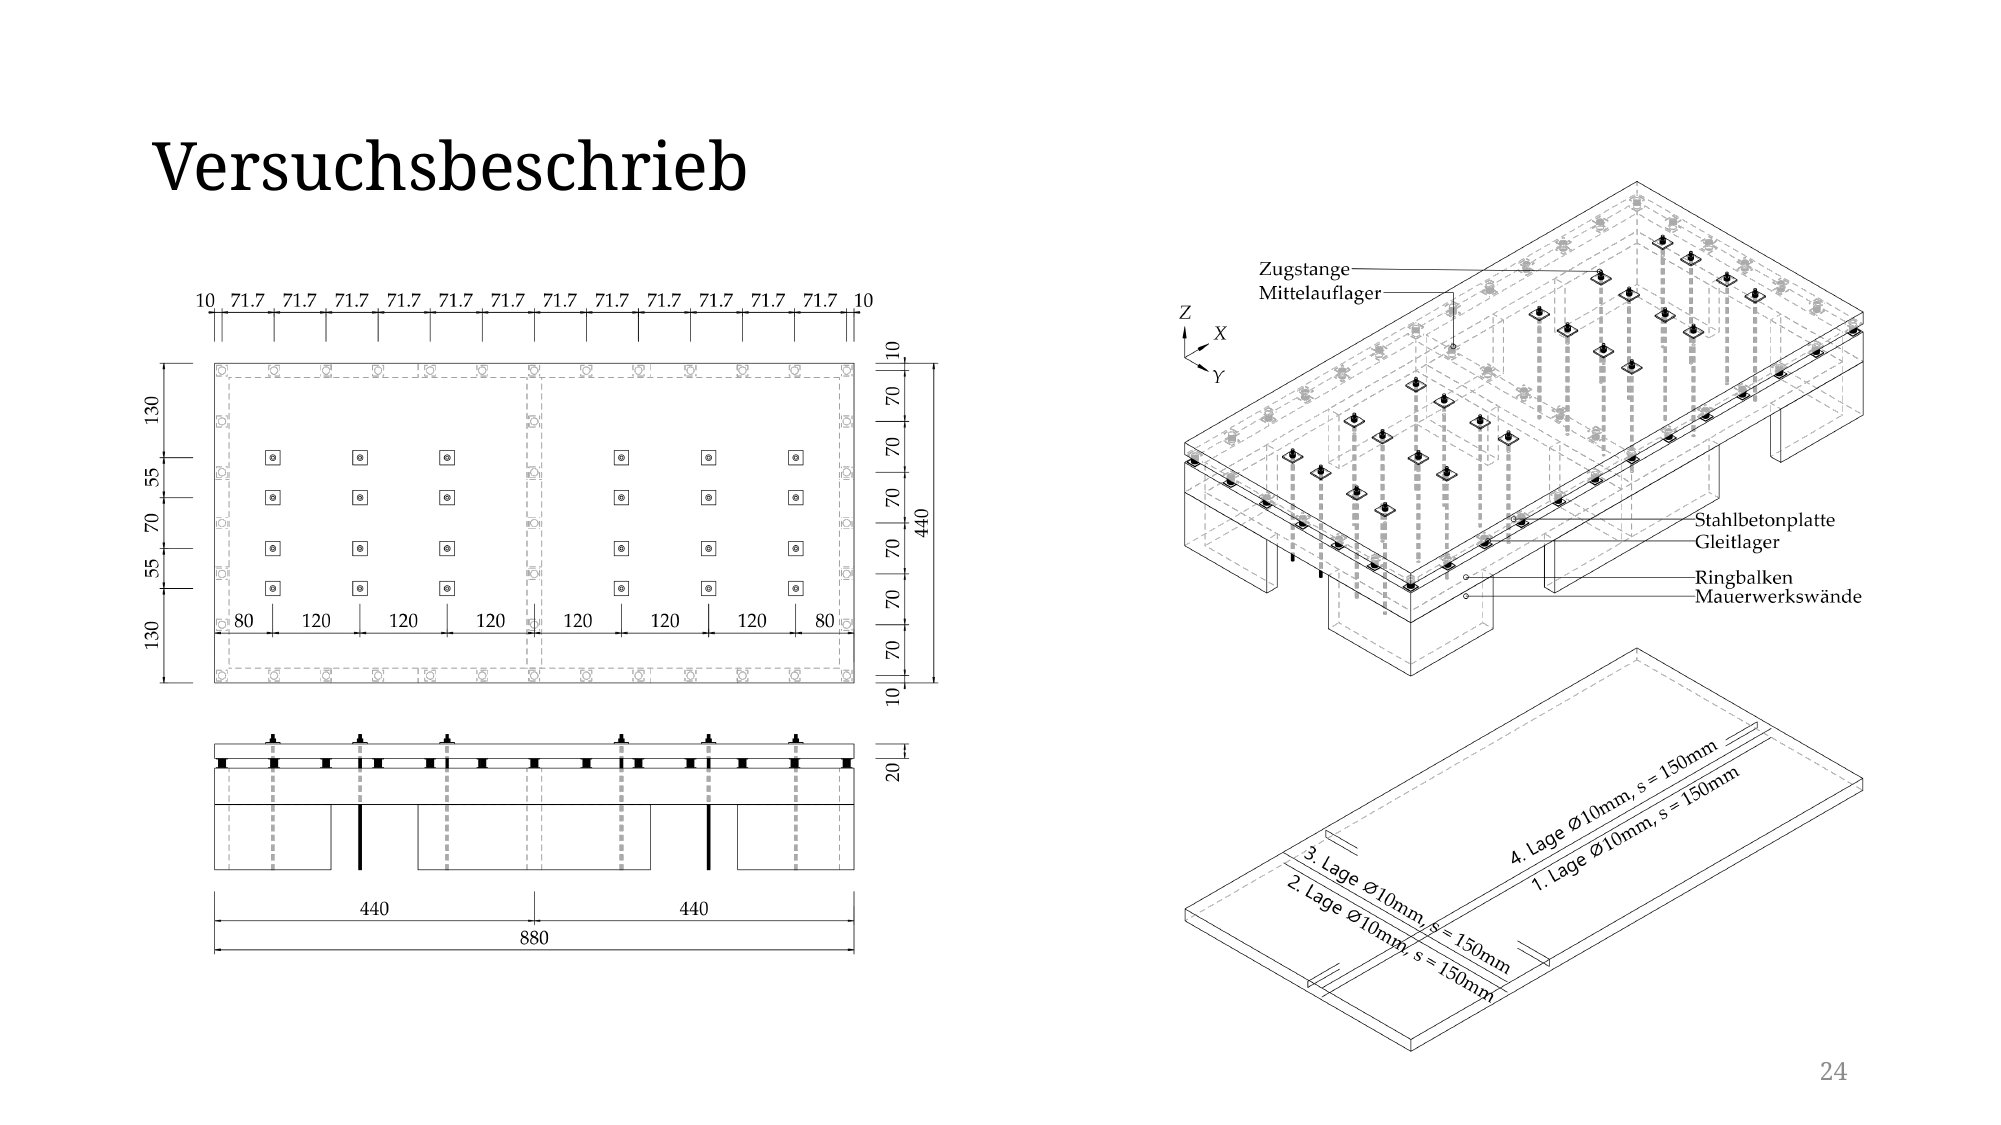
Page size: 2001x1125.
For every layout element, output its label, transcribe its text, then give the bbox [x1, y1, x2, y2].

slide_number 24 [1412, 1066, 1863, 1103]
picture [1117, 168, 1936, 1066]
title Versuchsbeschrieb [137, 59, 1863, 278]
picture [137, 277, 955, 958]
